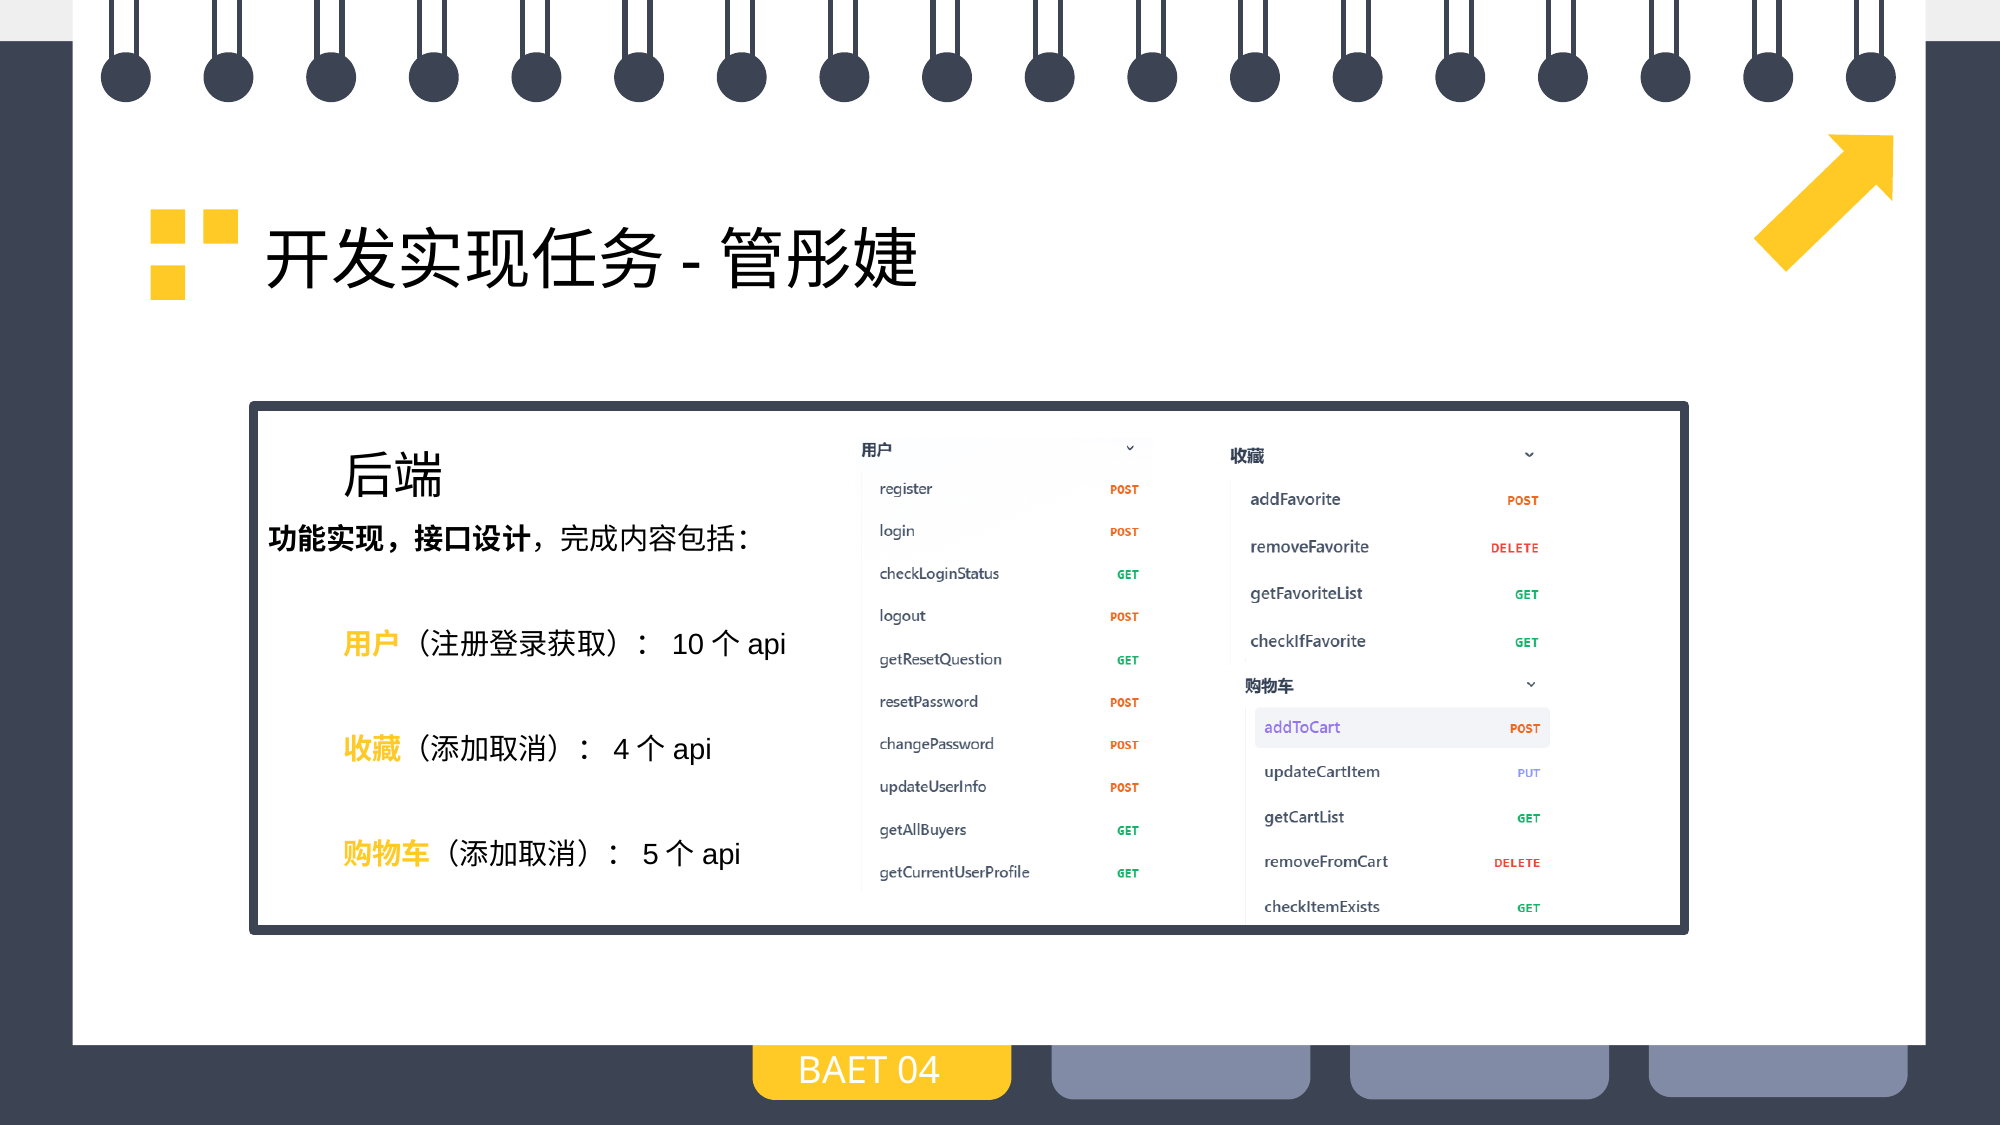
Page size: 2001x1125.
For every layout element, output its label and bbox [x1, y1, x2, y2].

text_box [1050, 1046, 1312, 1101]
text_box [752, 1046, 1012, 1100]
text_box [1349, 1046, 1611, 1101]
text_box [72, 0, 1926, 1046]
text_box [150, 209, 238, 300]
text_box [1926, 0, 2000, 42]
picture [855, 438, 1153, 897]
text_box [1647, 1046, 1909, 1099]
text_box [0, 42, 2000, 1125]
picture [1210, 440, 1570, 925]
text_box [0, 0, 72, 42]
